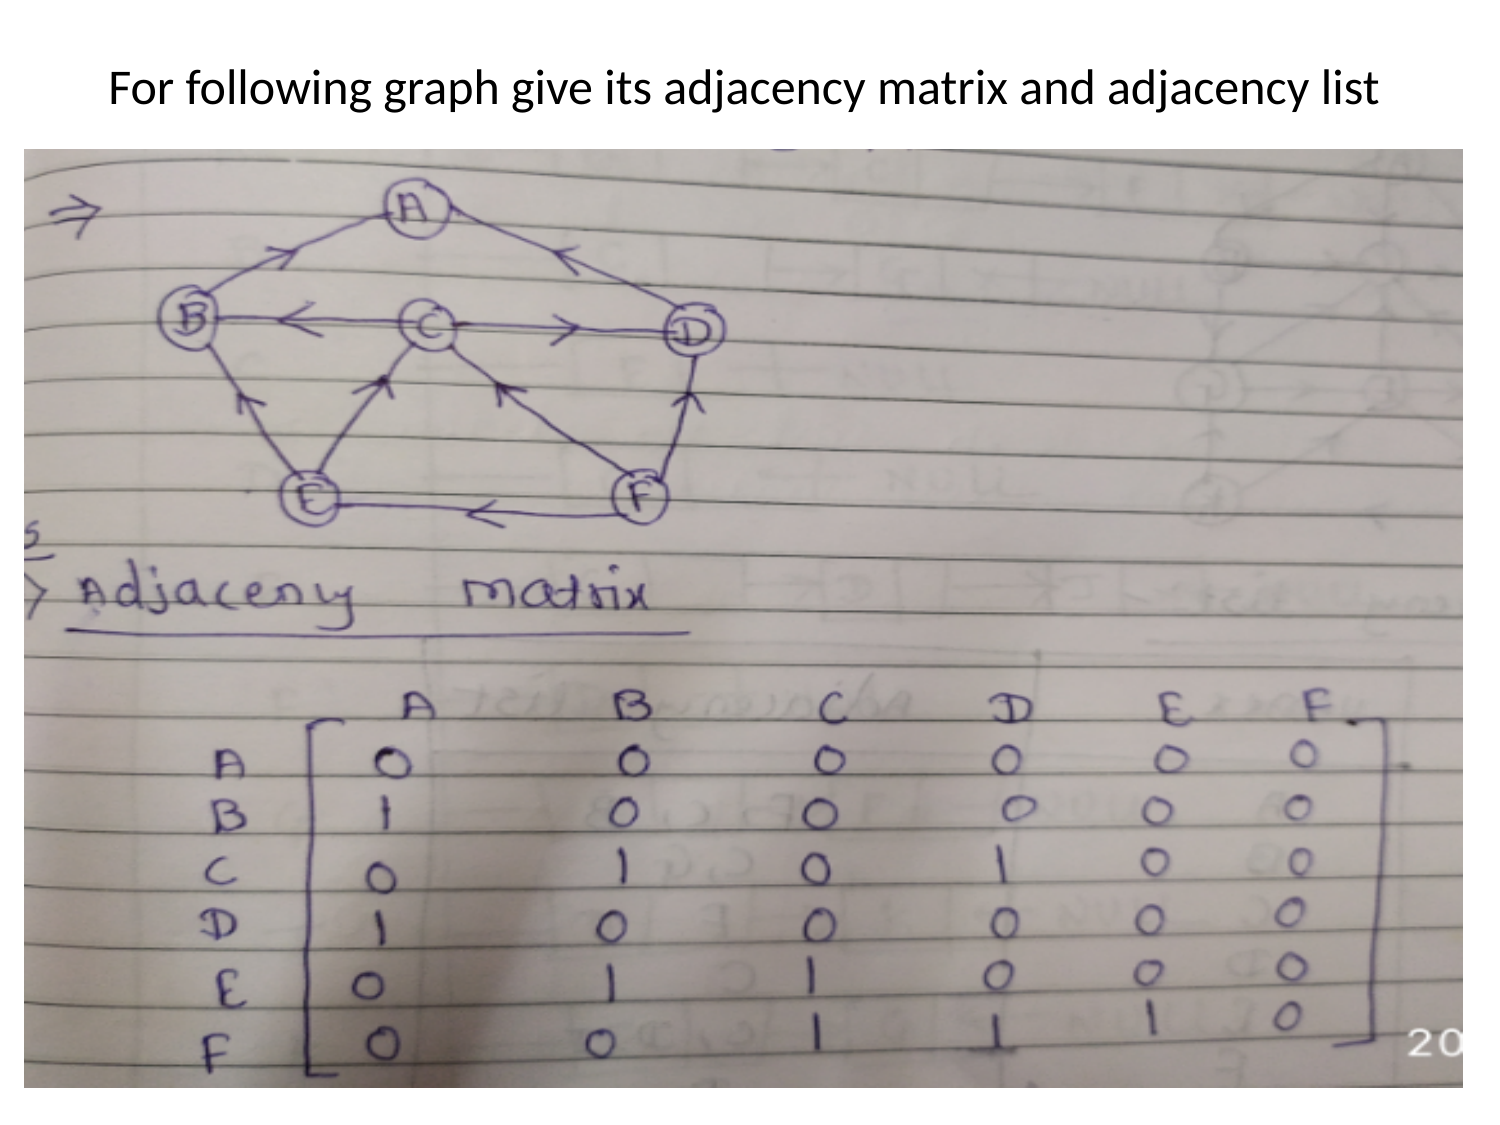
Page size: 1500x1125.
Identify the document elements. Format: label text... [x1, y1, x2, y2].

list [24, 149, 1463, 1088]
title For following graph give its adjacency matrix and adjacency list [75, 45, 1425, 125]
